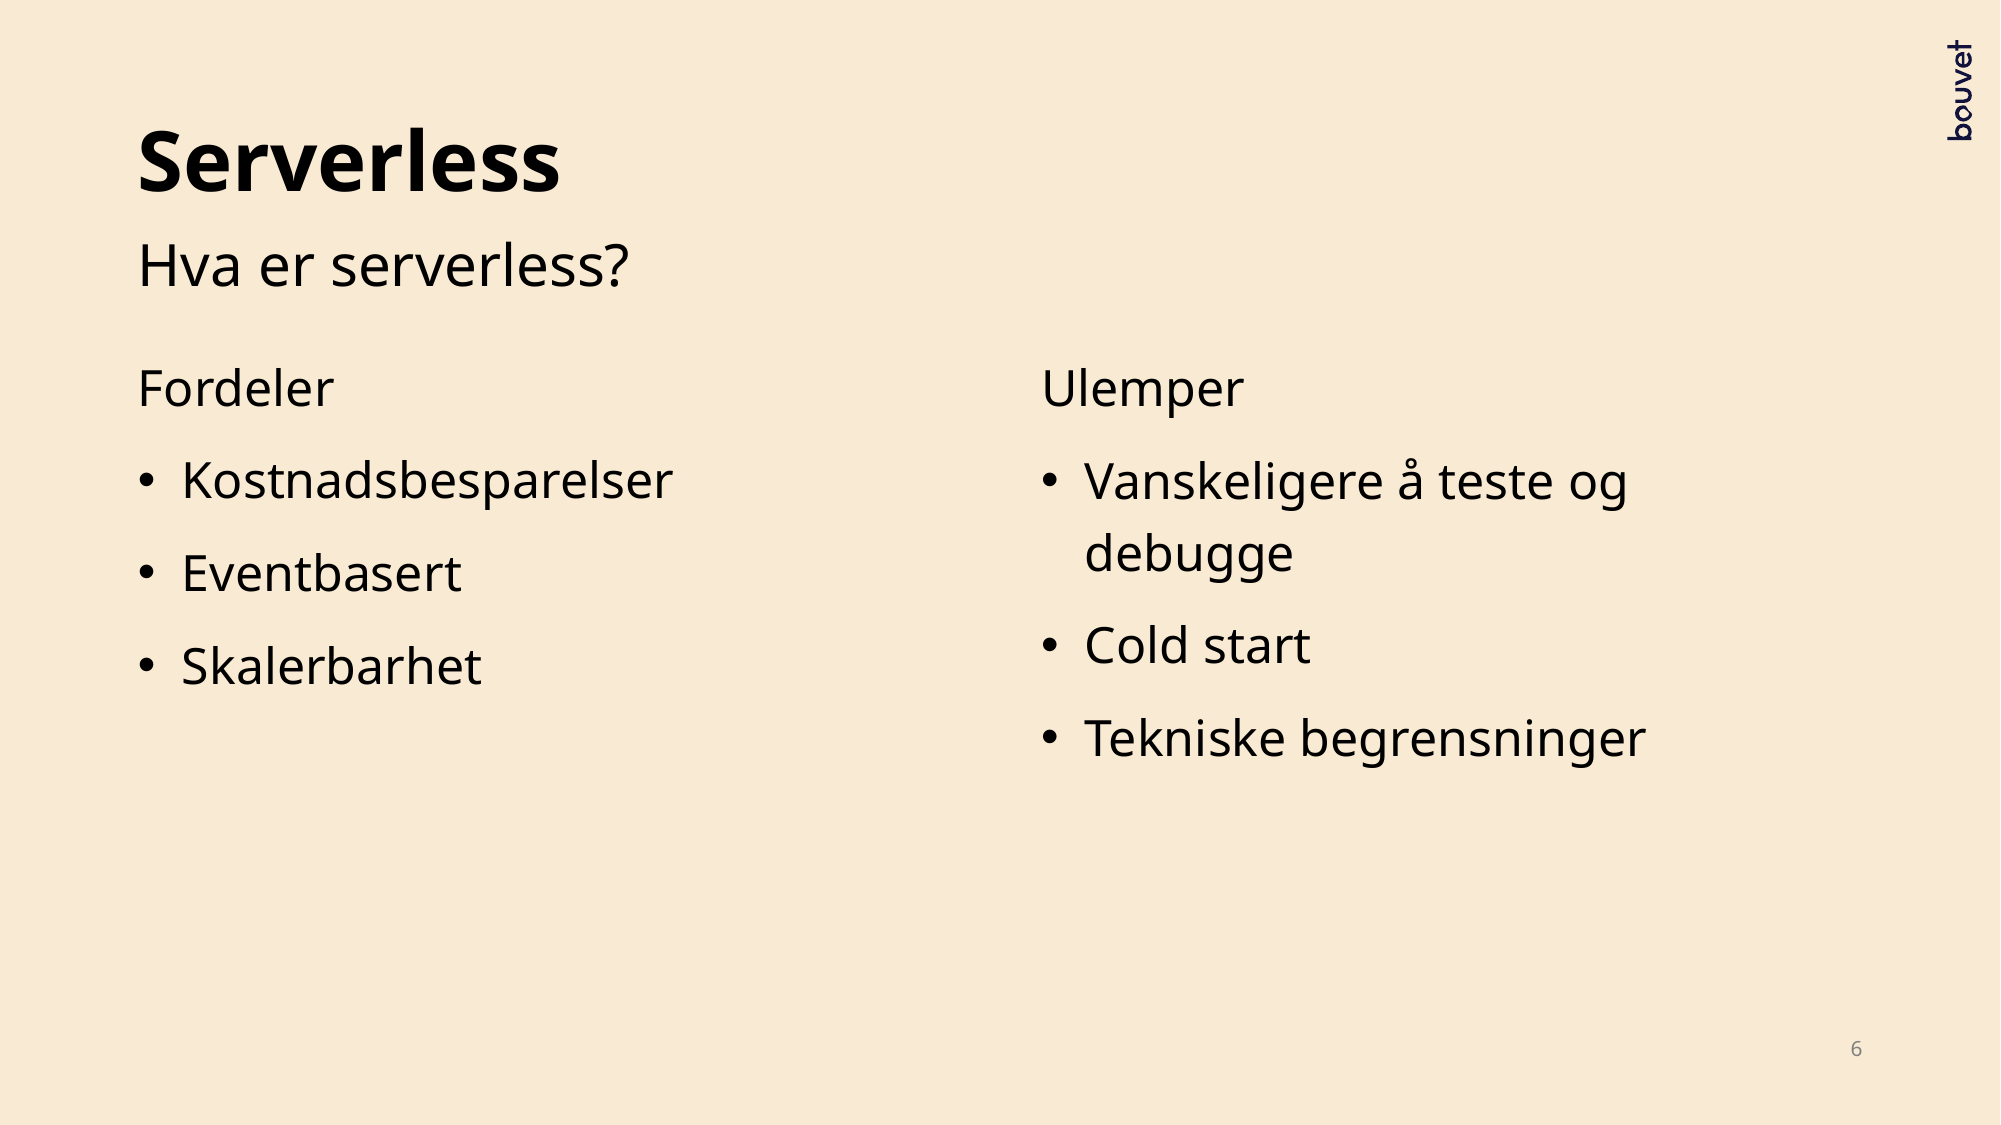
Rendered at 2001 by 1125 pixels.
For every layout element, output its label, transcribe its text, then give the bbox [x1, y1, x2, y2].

slide_number 6 [1733, 1017, 1863, 1082]
text_box Fordeler Kostnadsbesparelser Eventbasert Skalerbarhet [138, 343, 948, 1018]
text_box Hva er serverless? [137, 214, 1863, 314]
text_box Ulemper Vanskeligere å teste og debugge Cold start Tekniske begrensninger [1041, 344, 1851, 1018]
text_box Serverless [137, 119, 1863, 214]
